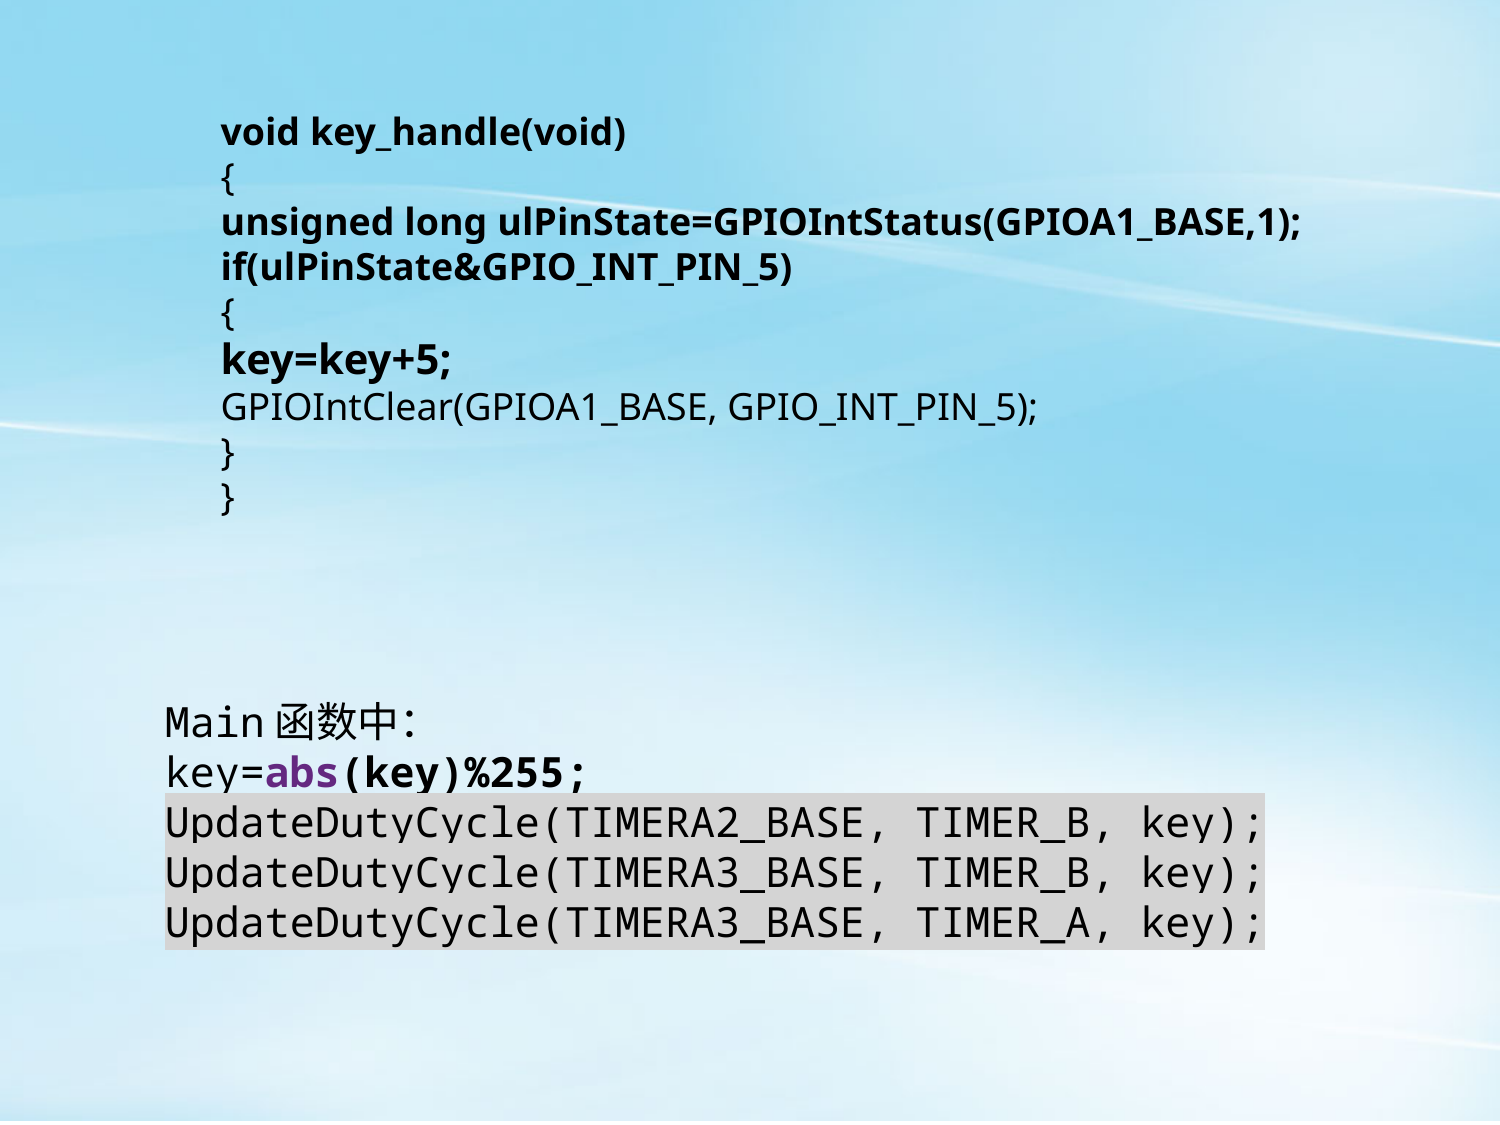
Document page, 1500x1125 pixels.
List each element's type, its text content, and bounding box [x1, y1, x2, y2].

picture [0, 0, 1500, 1121]
text_box void key_handle(void) { unsigned long ulPinState=GPIOIntStatus(GPIOA1_BASE,1); if(ulPinState&GPIO_INT_PIN_5) { key=key+5; GPIOIntClear(GPIOA1_BASE, GPIO_INT_PIN_5); } } [205, 100, 1453, 526]
text_box Main函数中： key=abs(key)%255; UpdateDutyCycle(TIMERA2_BASE, TIMER_B, key); UpdateDutyCycle(TIMERA3_BASE, TIMER_B, key); UpdateDutyCycle(TIMERA3_BASE, TIMER_A, key); [149, 688, 1429, 953]
